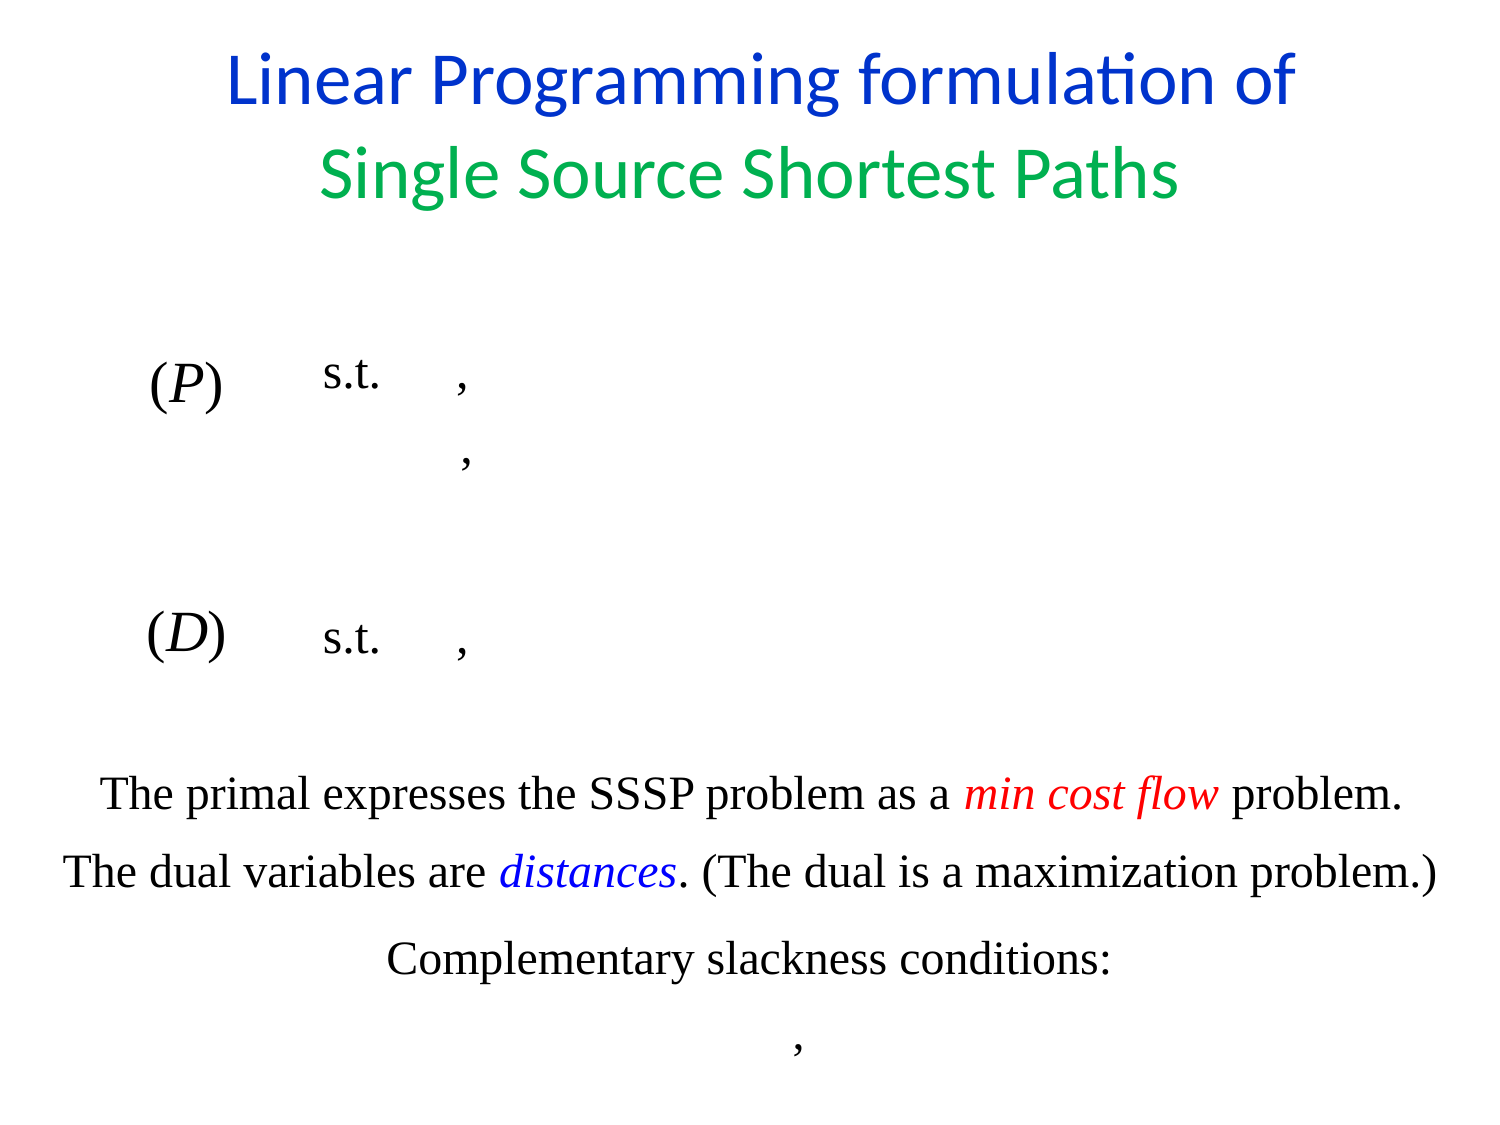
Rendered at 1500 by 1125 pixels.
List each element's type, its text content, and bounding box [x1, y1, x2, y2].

text_box Complementary slackness conditions: [0, 918, 1500, 992]
text_box (D) [131, 585, 243, 671]
text_box The dual variables are distances. (The dual is a maximization problem.) [0, 832, 1500, 905]
text_box (P) [134, 336, 239, 422]
text_box The primal expresses the SSSP problem as a min cost flow problem. [1, 754, 1500, 827]
text_box Linear Programming formulation of Single Source Shortest Paths [0, 13, 1500, 214]
